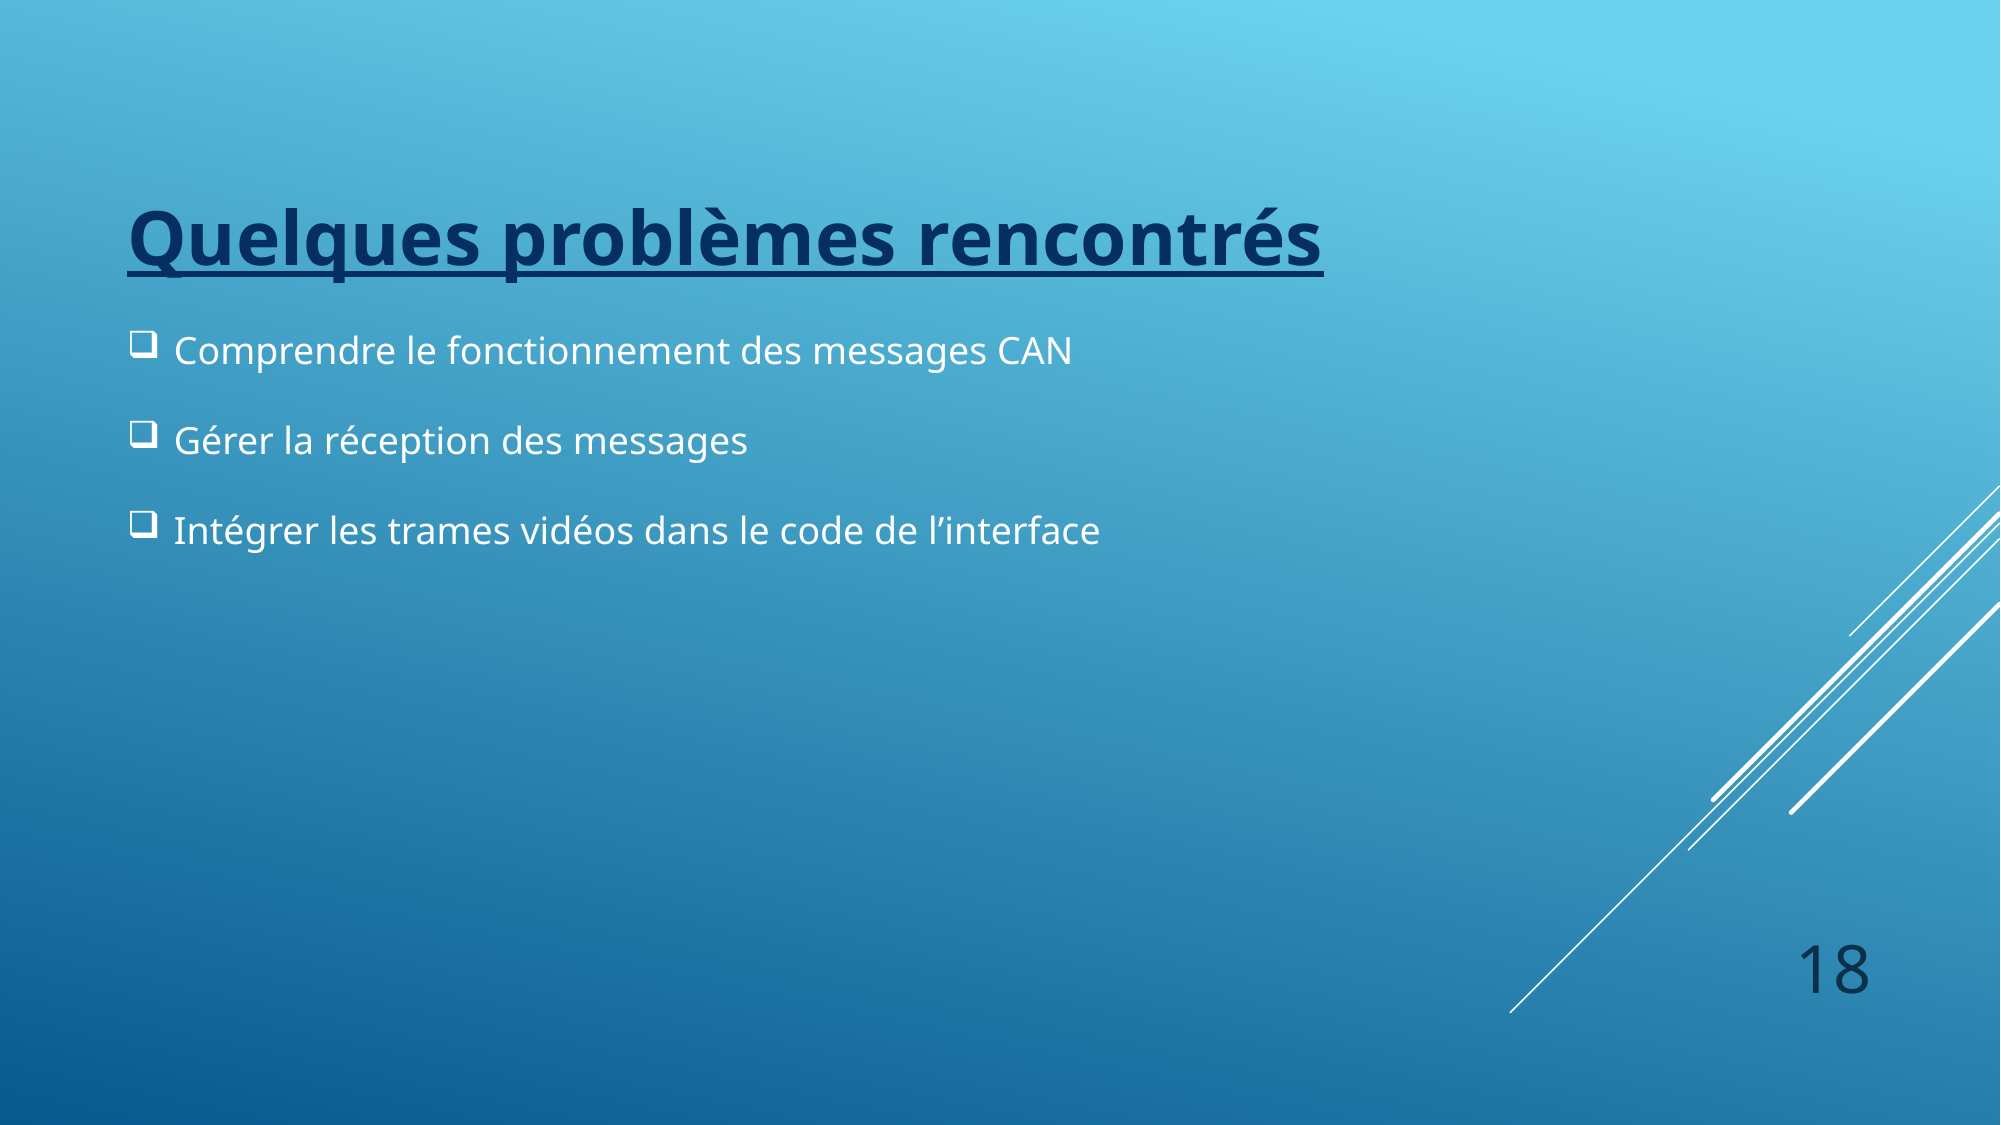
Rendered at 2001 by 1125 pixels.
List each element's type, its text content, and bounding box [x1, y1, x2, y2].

text_box Comprendre le fonctionnement des messages CAN Gérer la réception des messages Intégrer les trames vidéos dans le code de l’interface [112, 319, 1538, 650]
slide_number 18 [1700, 915, 1888, 1025]
title Quelques problèmes rencontrés [112, 112, 1513, 319]
